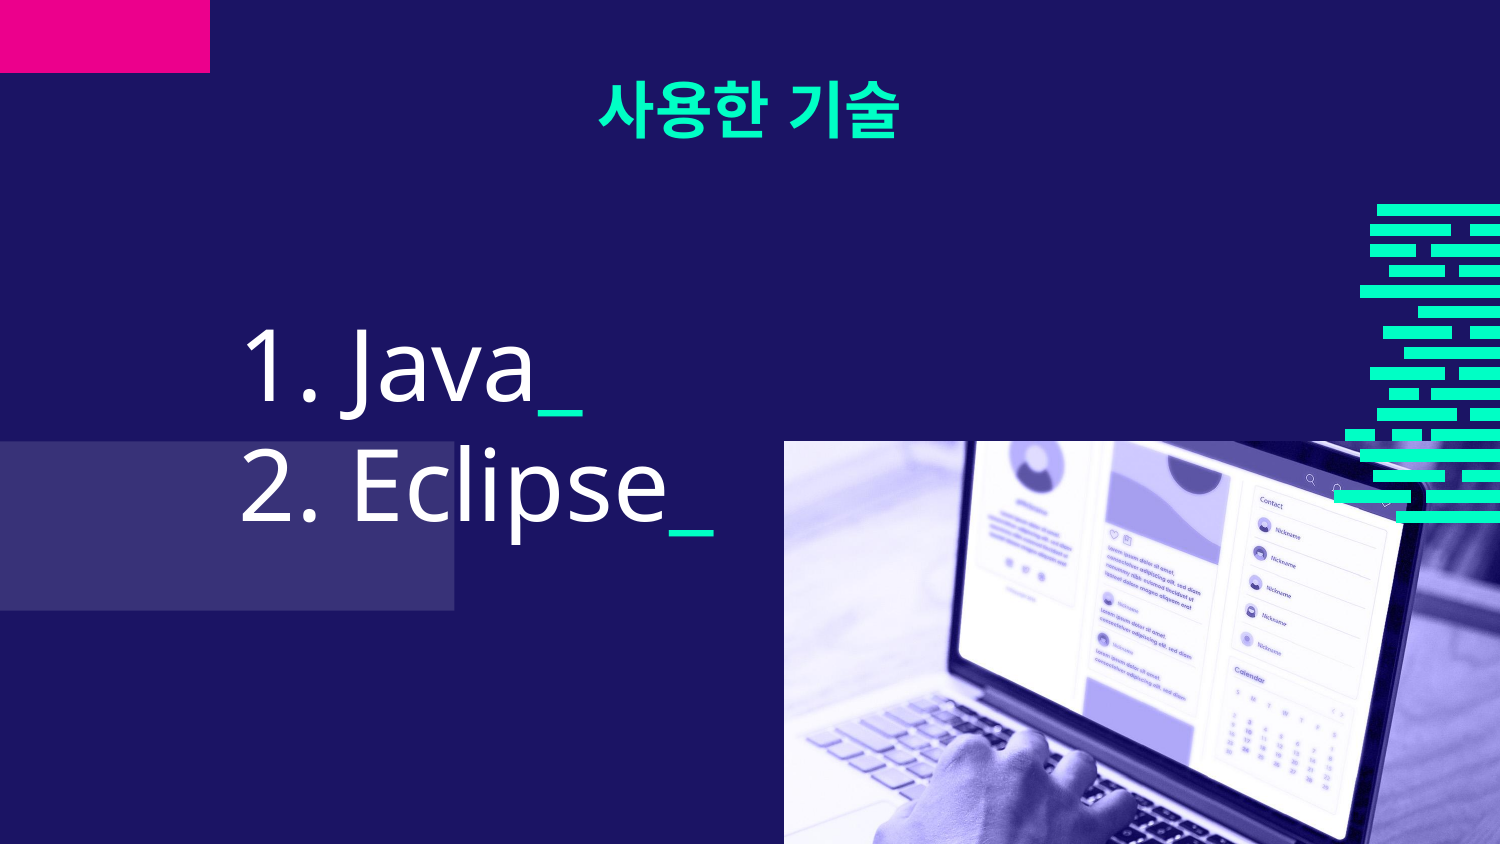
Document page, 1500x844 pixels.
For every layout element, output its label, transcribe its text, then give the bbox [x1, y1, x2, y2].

picture [784, 440, 1500, 844]
subtitle 1. Java_ 2. Eclipse_ [223, 261, 909, 583]
title 사용한 기술 [209, 56, 1291, 166]
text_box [1333, 203, 1500, 524]
